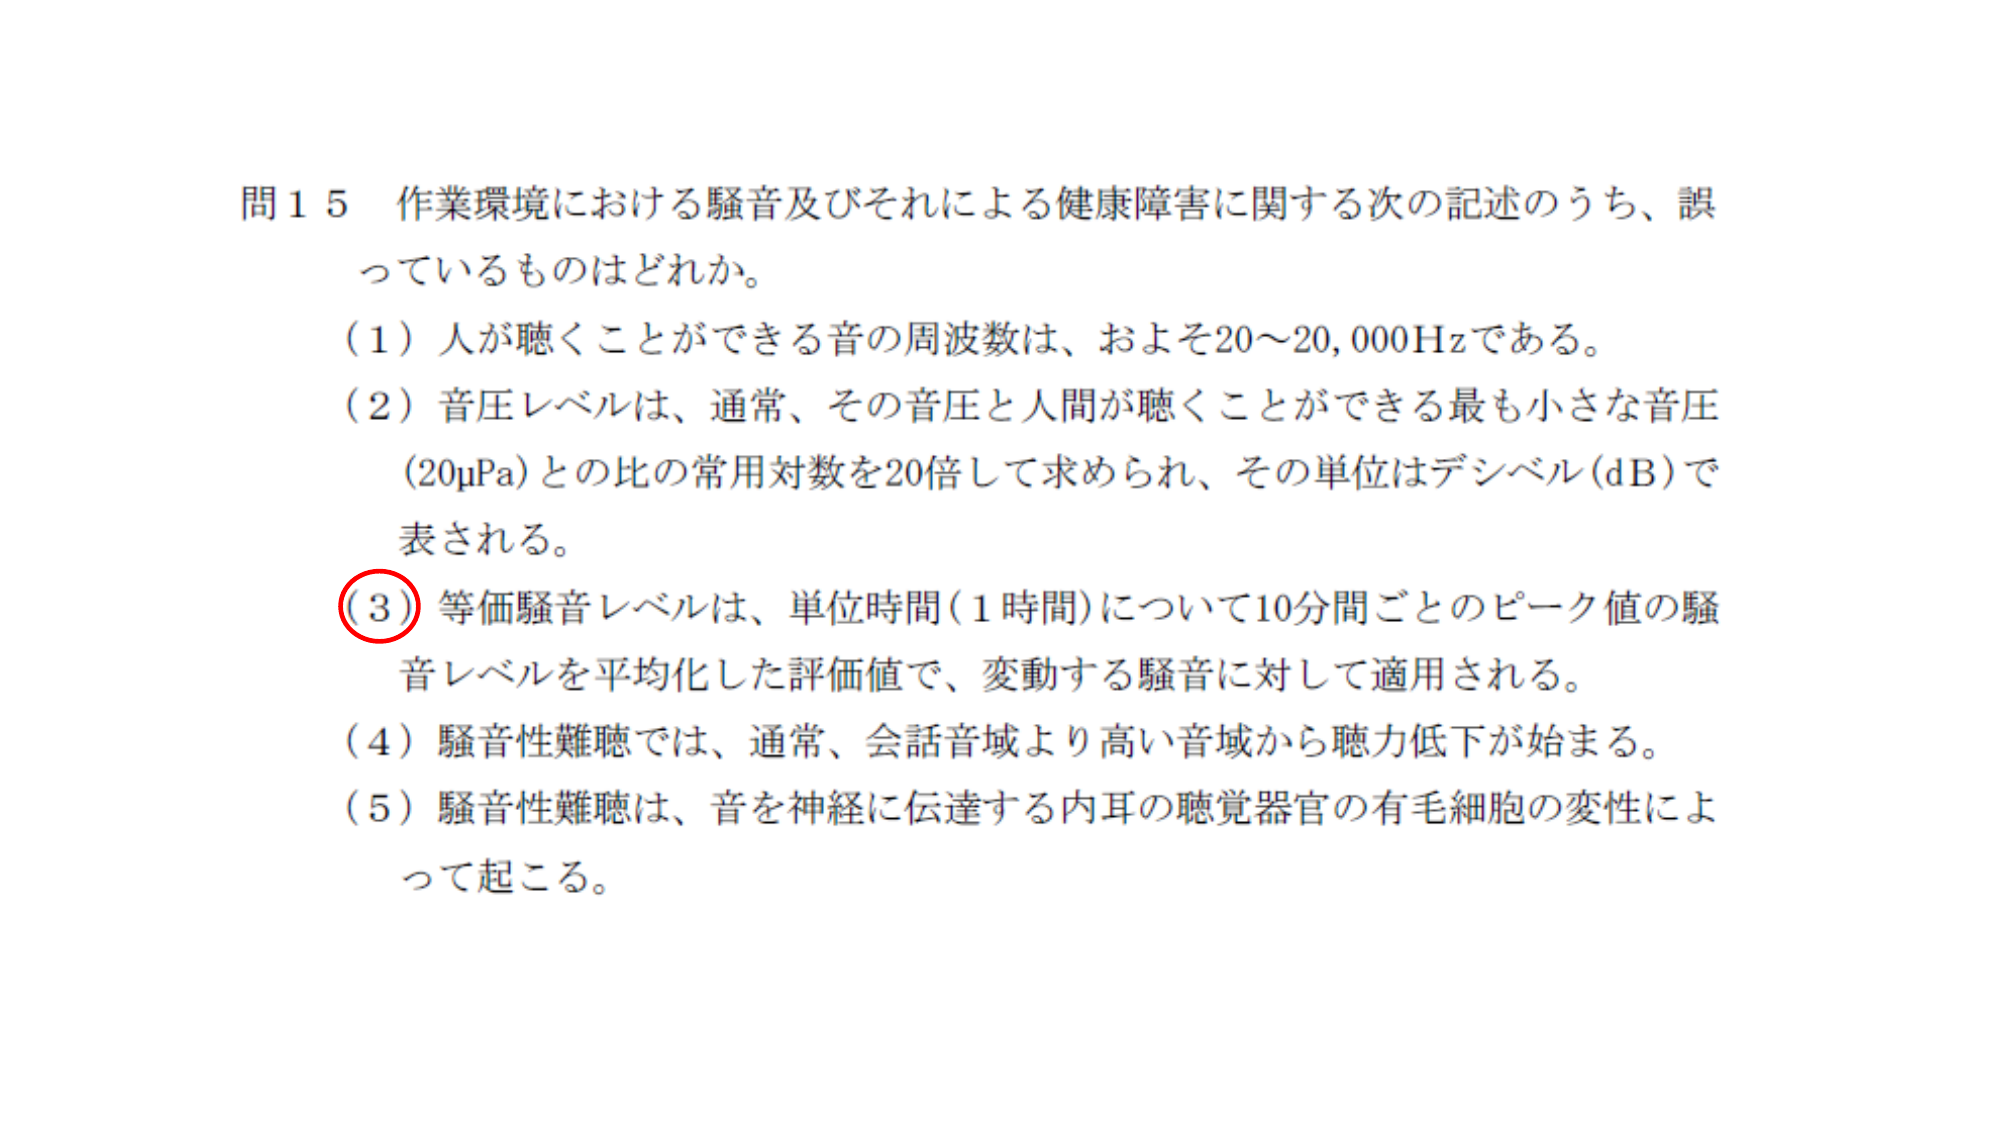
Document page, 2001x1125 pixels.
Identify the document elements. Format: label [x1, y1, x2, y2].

picture [212, 159, 1759, 909]
